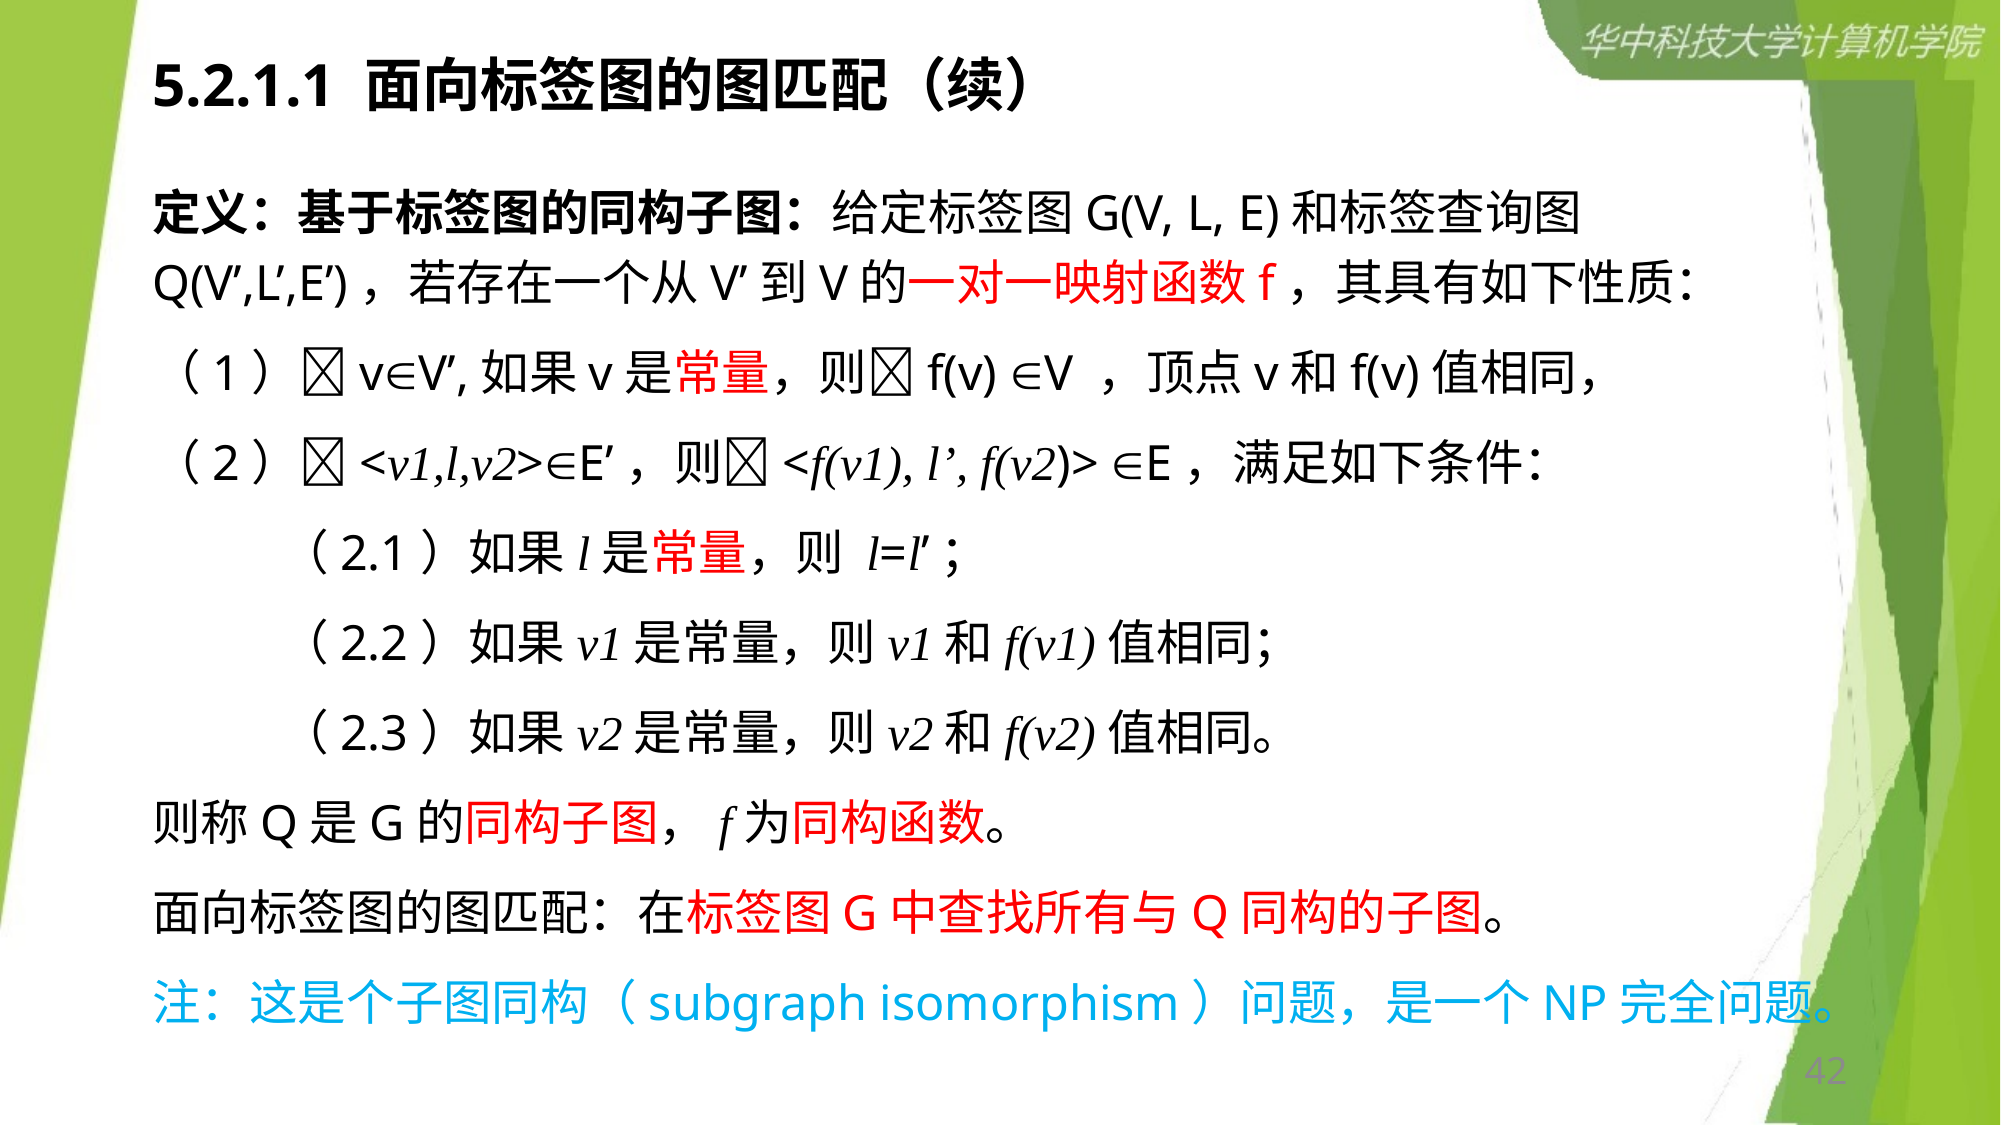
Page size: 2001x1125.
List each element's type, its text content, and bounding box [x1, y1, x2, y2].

list 定义：基于标签图的同构子图：给定标签图G(V, L, E)和标签查询图Q(V’,L’,E’)，若存在一个从V’到V的一对一映射函数f，其具有如下性质： （1）vV’,如果v是常量，则f(v) V ，顶点v和f(v)值相同， （2）<v1,l,v2>E’，则<f(v1), l’, f(v2)> E，满足如下条件： （2.1）如果l是常量，则 l=l’； （2.2）如果v1是常量，则v1和f(v1)值相同； （2.3）如果v2是常量，则v2和f(v2)值相同。 则称Q是G的同构子图，f为同构函数。 面向标签图的图匹配：在标签图G中查找所有与Q同构的子图。 注：这是个子图同构（subgraph isomorphism）问题，是一个NP完全问题。 [137, 162, 1863, 1086]
picture [0, 0, 2001, 1125]
title 5.2.1.1 面向标签图的图匹配（续） [137, 11, 1863, 162]
slide_number 42 [1412, 1042, 1863, 1103]
